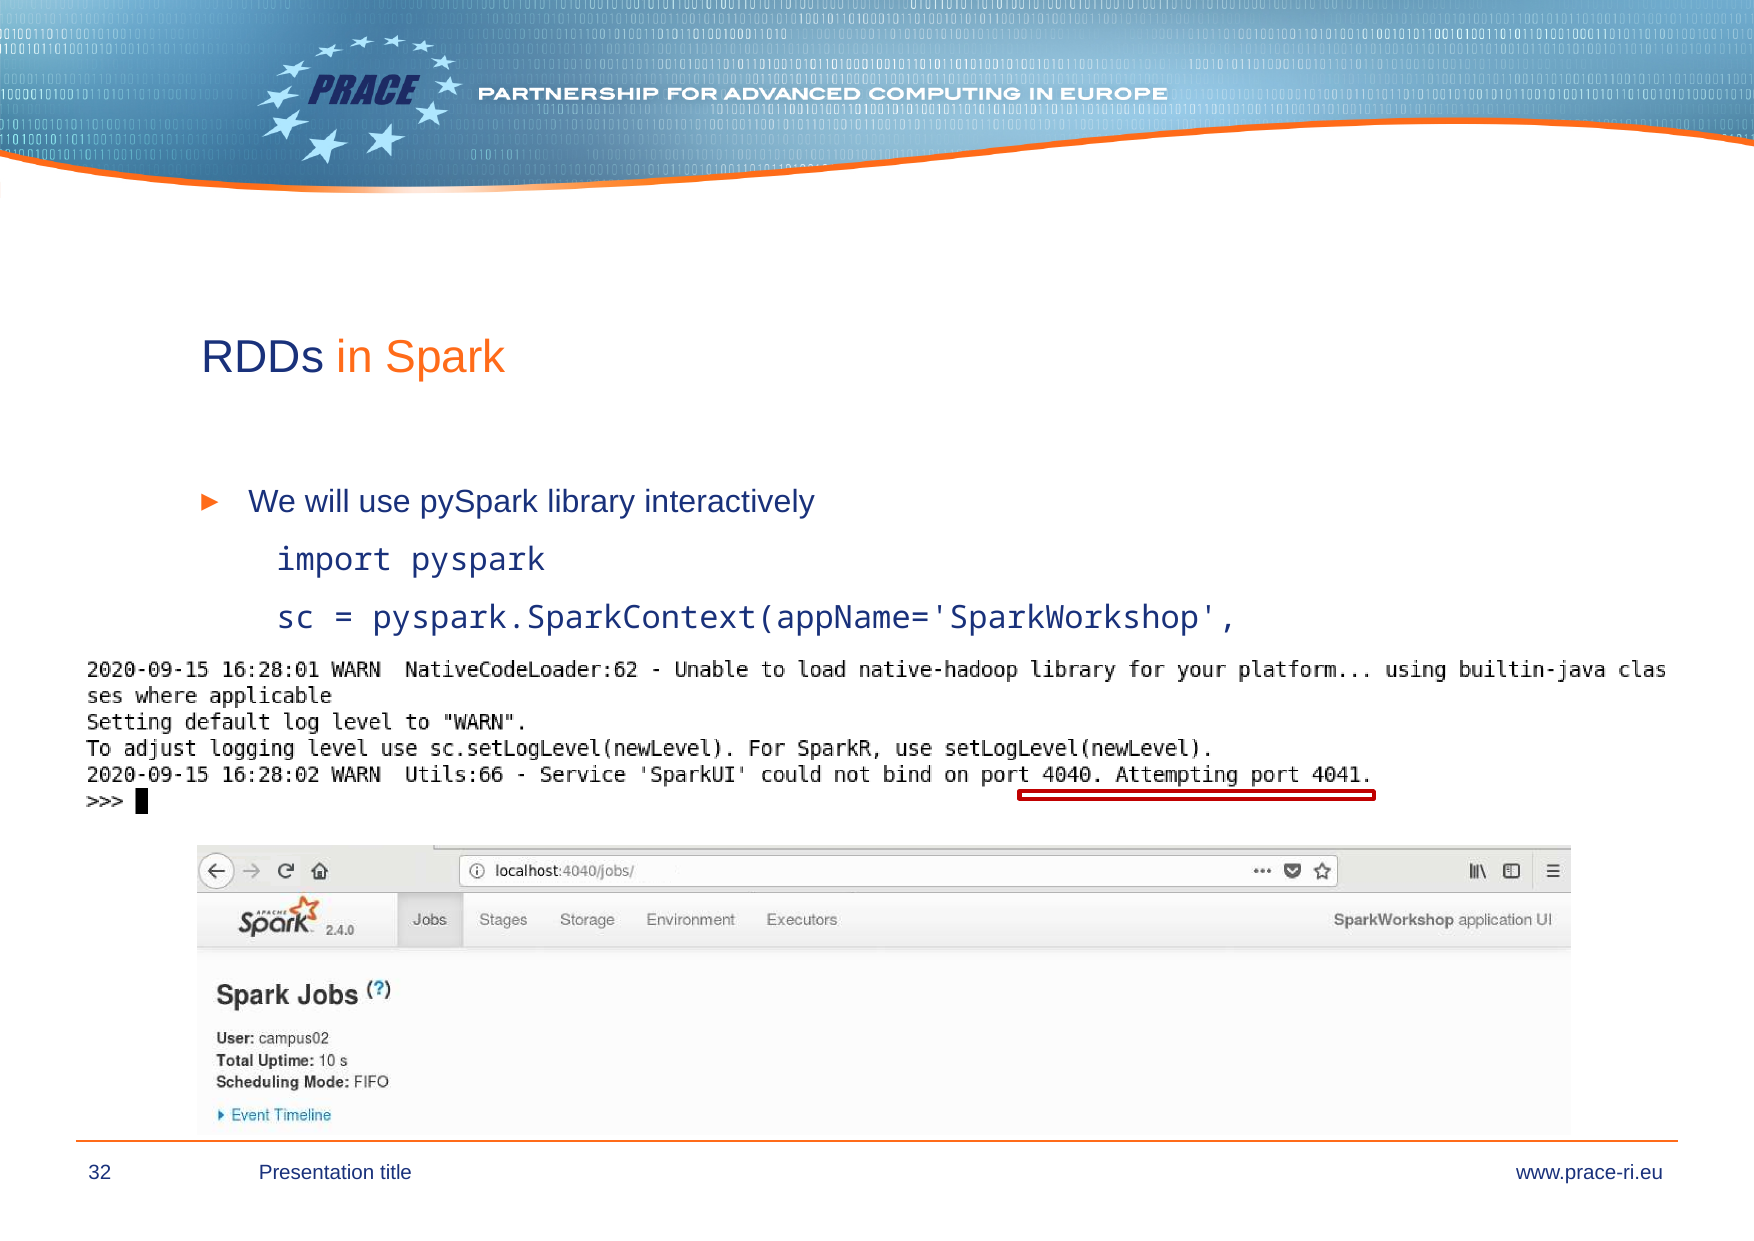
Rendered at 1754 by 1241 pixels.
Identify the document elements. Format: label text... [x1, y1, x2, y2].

title RDDs in Spark [186, 250, 1582, 398]
list We will use pySpark library interactively import pyspark sc = pyspark.SparkContext(appName='SparkWorkshop', master='local[1]') [186, 446, 1582, 652]
picture [85, 655, 1668, 814]
list We will use pySpark library interactively import pyspark sc = pyspark.SparkContext(appName='SparkWorkshop', master='local[1]') [186, 825, 1582, 1089]
picture [0, 0, 1754, 198]
picture [197, 845, 1571, 1135]
